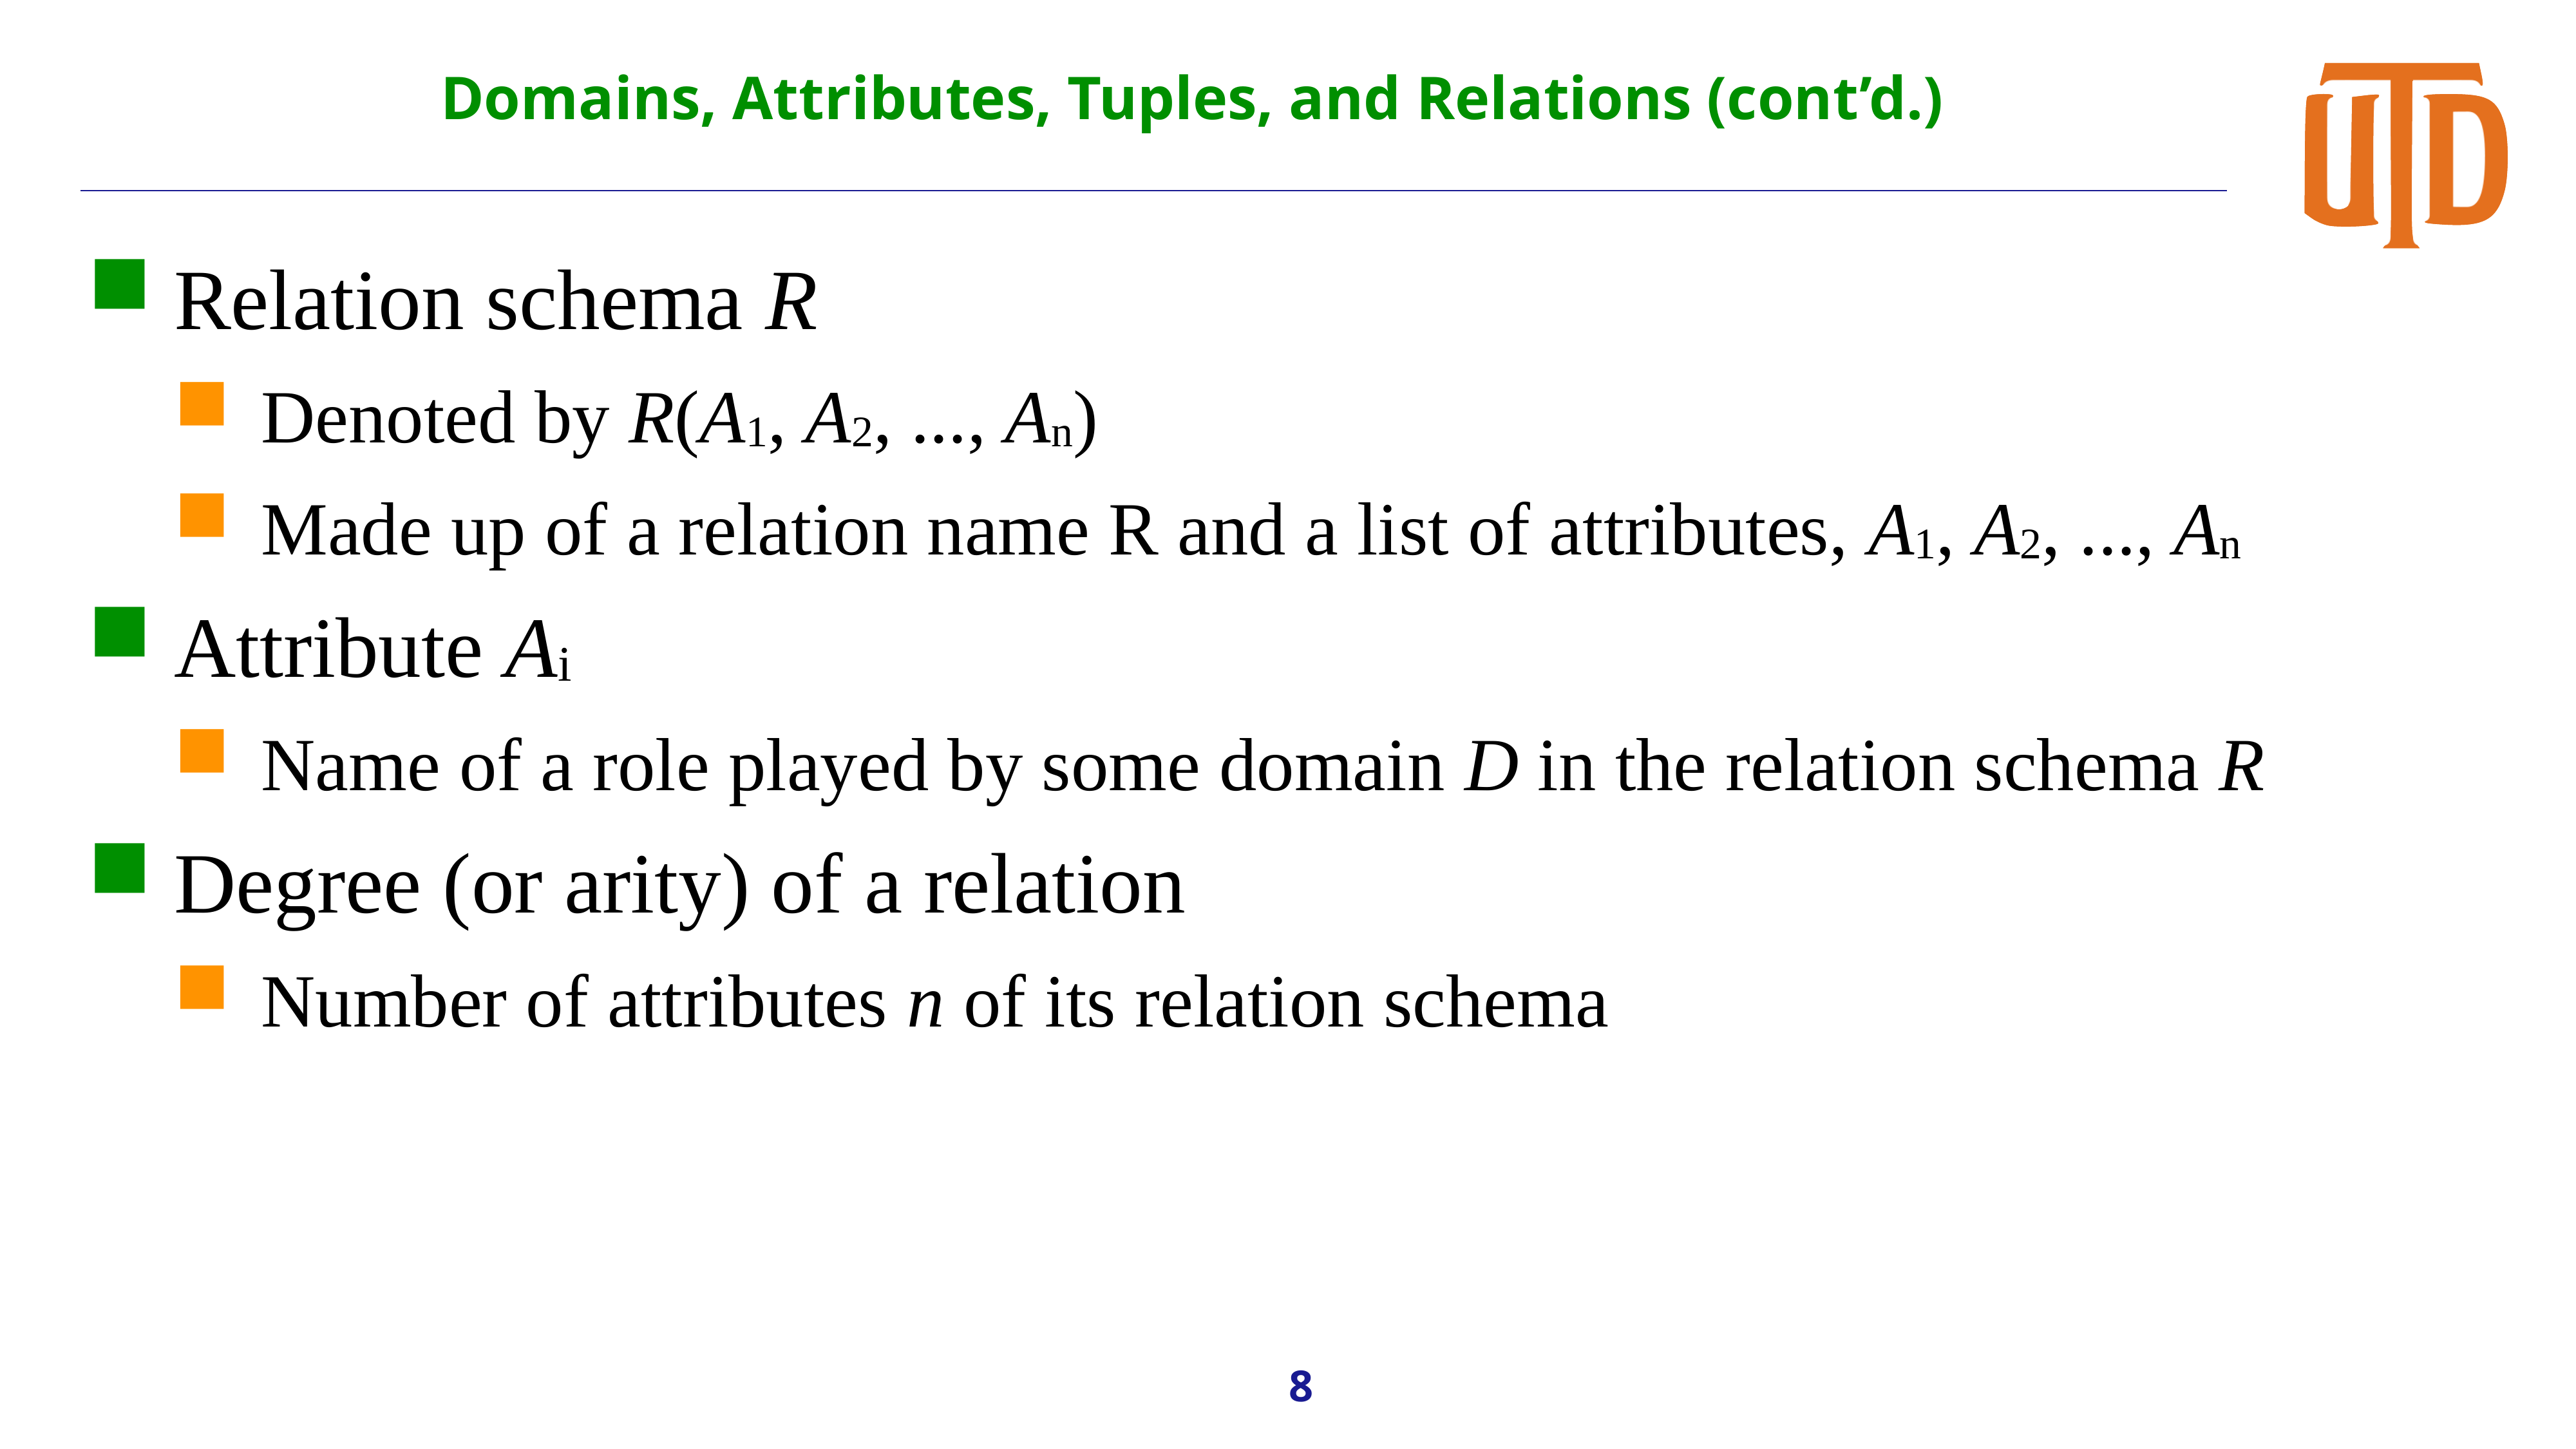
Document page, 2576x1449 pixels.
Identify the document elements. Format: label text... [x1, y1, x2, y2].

title Domains, Attributes, Tuples, and Relations (cont’d.) [80, 0, 2306, 191]
slide_number 8 [1280, 1350, 1322, 1417]
picture [2304, 62, 2508, 249]
list Relation schema R Denoted by R(A1, A2, ..., An) Made up of a relation name R and a list of attributes, A1, A2, ..., An Attribute Ai Name of a role played by some domain D in the relation schema R Degree (or arity) of a relation Number of attributes n of its relation schema [80, 235, 2496, 1304]
